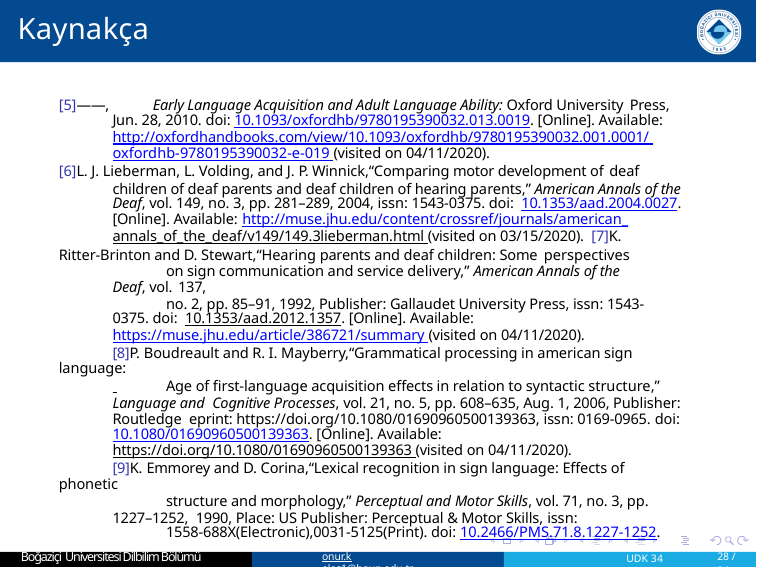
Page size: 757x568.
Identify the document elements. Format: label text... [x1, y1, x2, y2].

list Jun. 28, 2010. doi: 10.1093/oxfordhb/9780195390032.013.0019. [Online]. Available: http://oxfordhandbooks.com/view/10.1093/oxfordhb/9780195390032.001.0001/ oxfordhb-9780195390032-e-019 (visited on 04/11/2020). [6]L. J. Lieberman, L. Volding, and J. P. Winnick,“Comparing motor development of deaf children of deaf parents and deaf children of hearing parents,” American Annals of the Deaf, vol. 149, no. 3, pp. 281–289, 2004, issn: 1543-0375. doi: 10.1353/aad.2004.0027. [Online]. Available: http://muse.jhu.edu/content/crossref/journals/american_ annals_of_the_deaf/v149/149.3lieberman.html (visited on 03/15/2020). [7]K. Ritter-Brinton and D. Stewart,“Hearing parents and deaf children: Some perspectives on sign communication and service delivery,” American Annals of the Deaf, vol. 137, no. 2, pp. 85–91, 1992, Publisher: Gallaudet University Press, issn: 1543-0375. doi: 10.1353/aad.2012.1357. [Online]. Available: https://muse.jhu.edu/article/386721/summary (visited on 04/11/2020). [8]P. Boudreault and R. I. Mayberry,“Grammatical processing in american sign language: Age of first-language acquisition effects in relation to syntactic structure,” Language and Cognitive Processes, vol. 21, no. 5, pp. 608–635, Aug. 1, 2006, Publisher: Routledge eprint: https://doi.org/10.1080/01690960500139363, issn: 0169-0965. doi: 10.1080/01690960500139363. [Online]. Available: https://doi.org/10.1080/01690960500139363 (visited on 04/11/2020). [9]K. Emmorey and D. Corina,“Lexical recognition in sign language: Effects of phonetic structure and morphology,” Perceptual and Motor Skills, vol. 71, no. 3, pp. 1227–1252, 1990, Place: US Publisher: Perceptual & Motor Skills, issn: 1558-688X(Electronic),0031-5125(Print). doi: 10.2466/PMS.71.8.1227-1252. [56, 110, 698, 543]
text_box [5]——, [56, 94, 113, 110]
title Kaynakça [15, 7, 233, 105]
picture [696, 9, 742, 55]
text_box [0, 551, 757, 568]
text_box Early Language Acquisition and Adult Language Ability: Oxford University Press, [150, 94, 678, 110]
